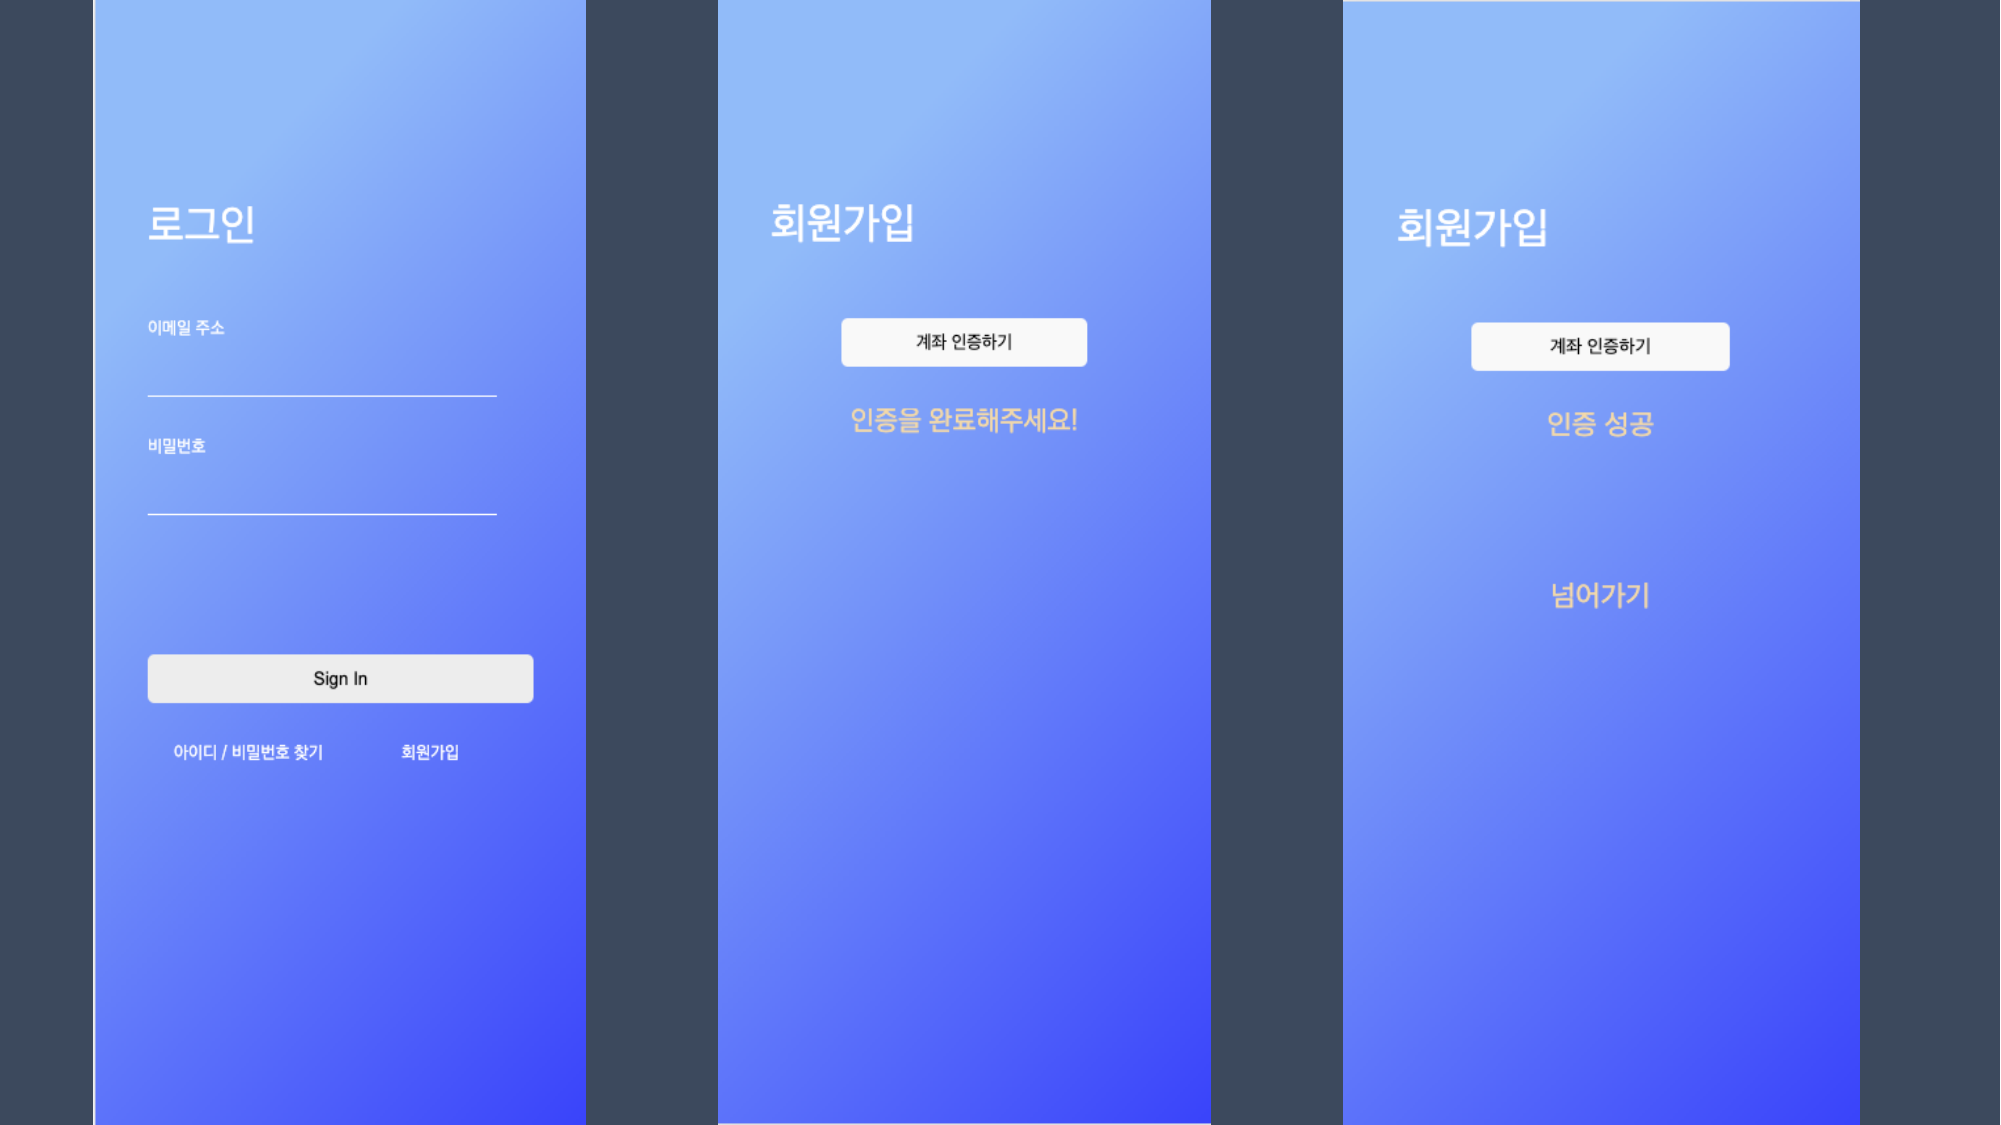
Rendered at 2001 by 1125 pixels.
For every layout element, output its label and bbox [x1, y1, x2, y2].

picture [1343, 0, 1860, 1125]
picture [718, 0, 1211, 1125]
picture [93, 0, 586, 1125]
